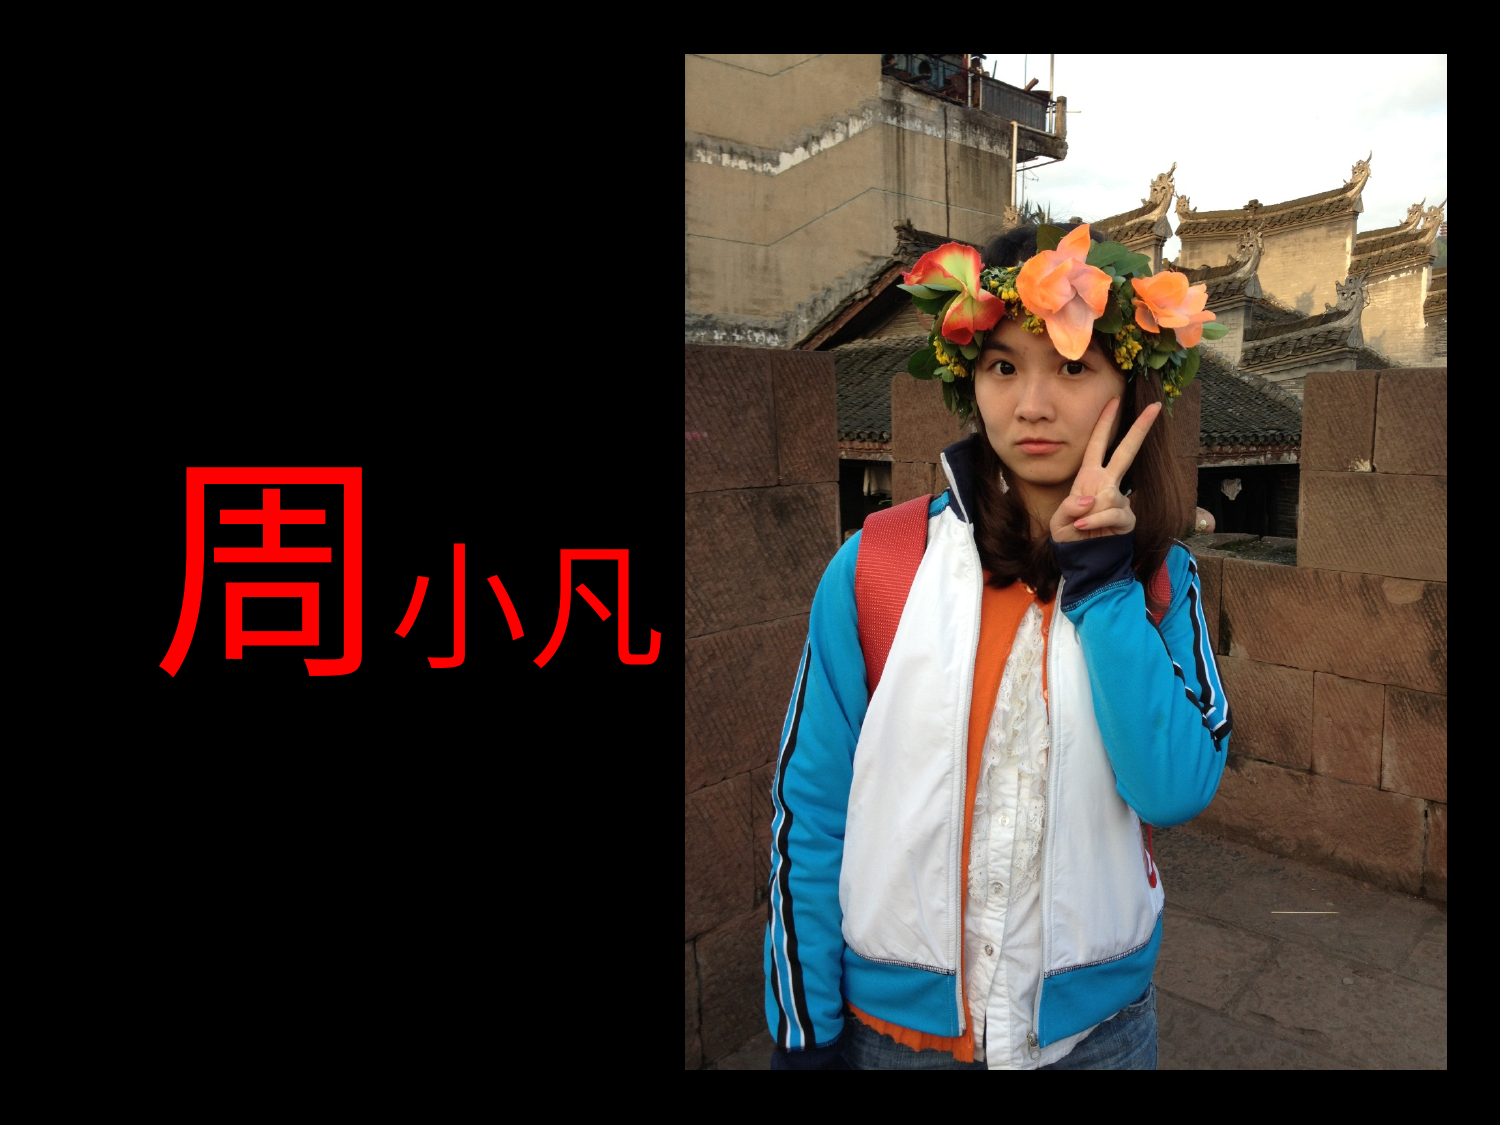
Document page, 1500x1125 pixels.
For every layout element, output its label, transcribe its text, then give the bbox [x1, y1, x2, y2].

picture [685, 54, 1448, 1071]
title 周小凡 [134, 466, 680, 658]
